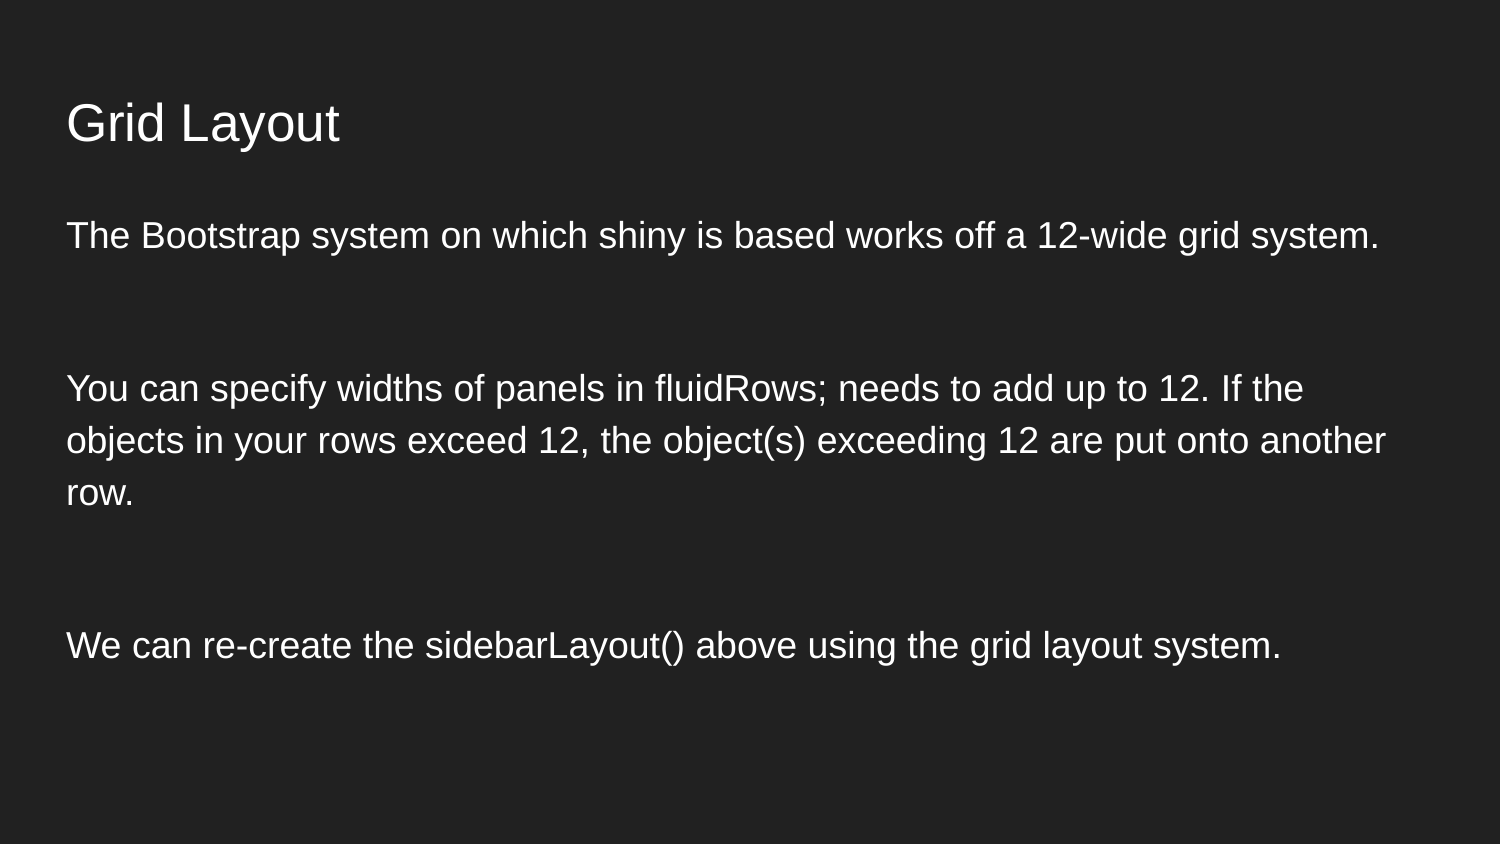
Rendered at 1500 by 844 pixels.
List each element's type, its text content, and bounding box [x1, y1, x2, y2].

title Grid Layout [51, 72, 1449, 167]
list The Bootstrap system on which shiny is based works off a 12-wide grid system. You can specify widths of panels in fluidRows; needs to add up to 12. If the objects in your rows exceed 12, the object(s) exceeding 12 are put onto another row. We can re-create the sidebarLayout() above using the grid layout system. [51, 189, 1449, 750]
